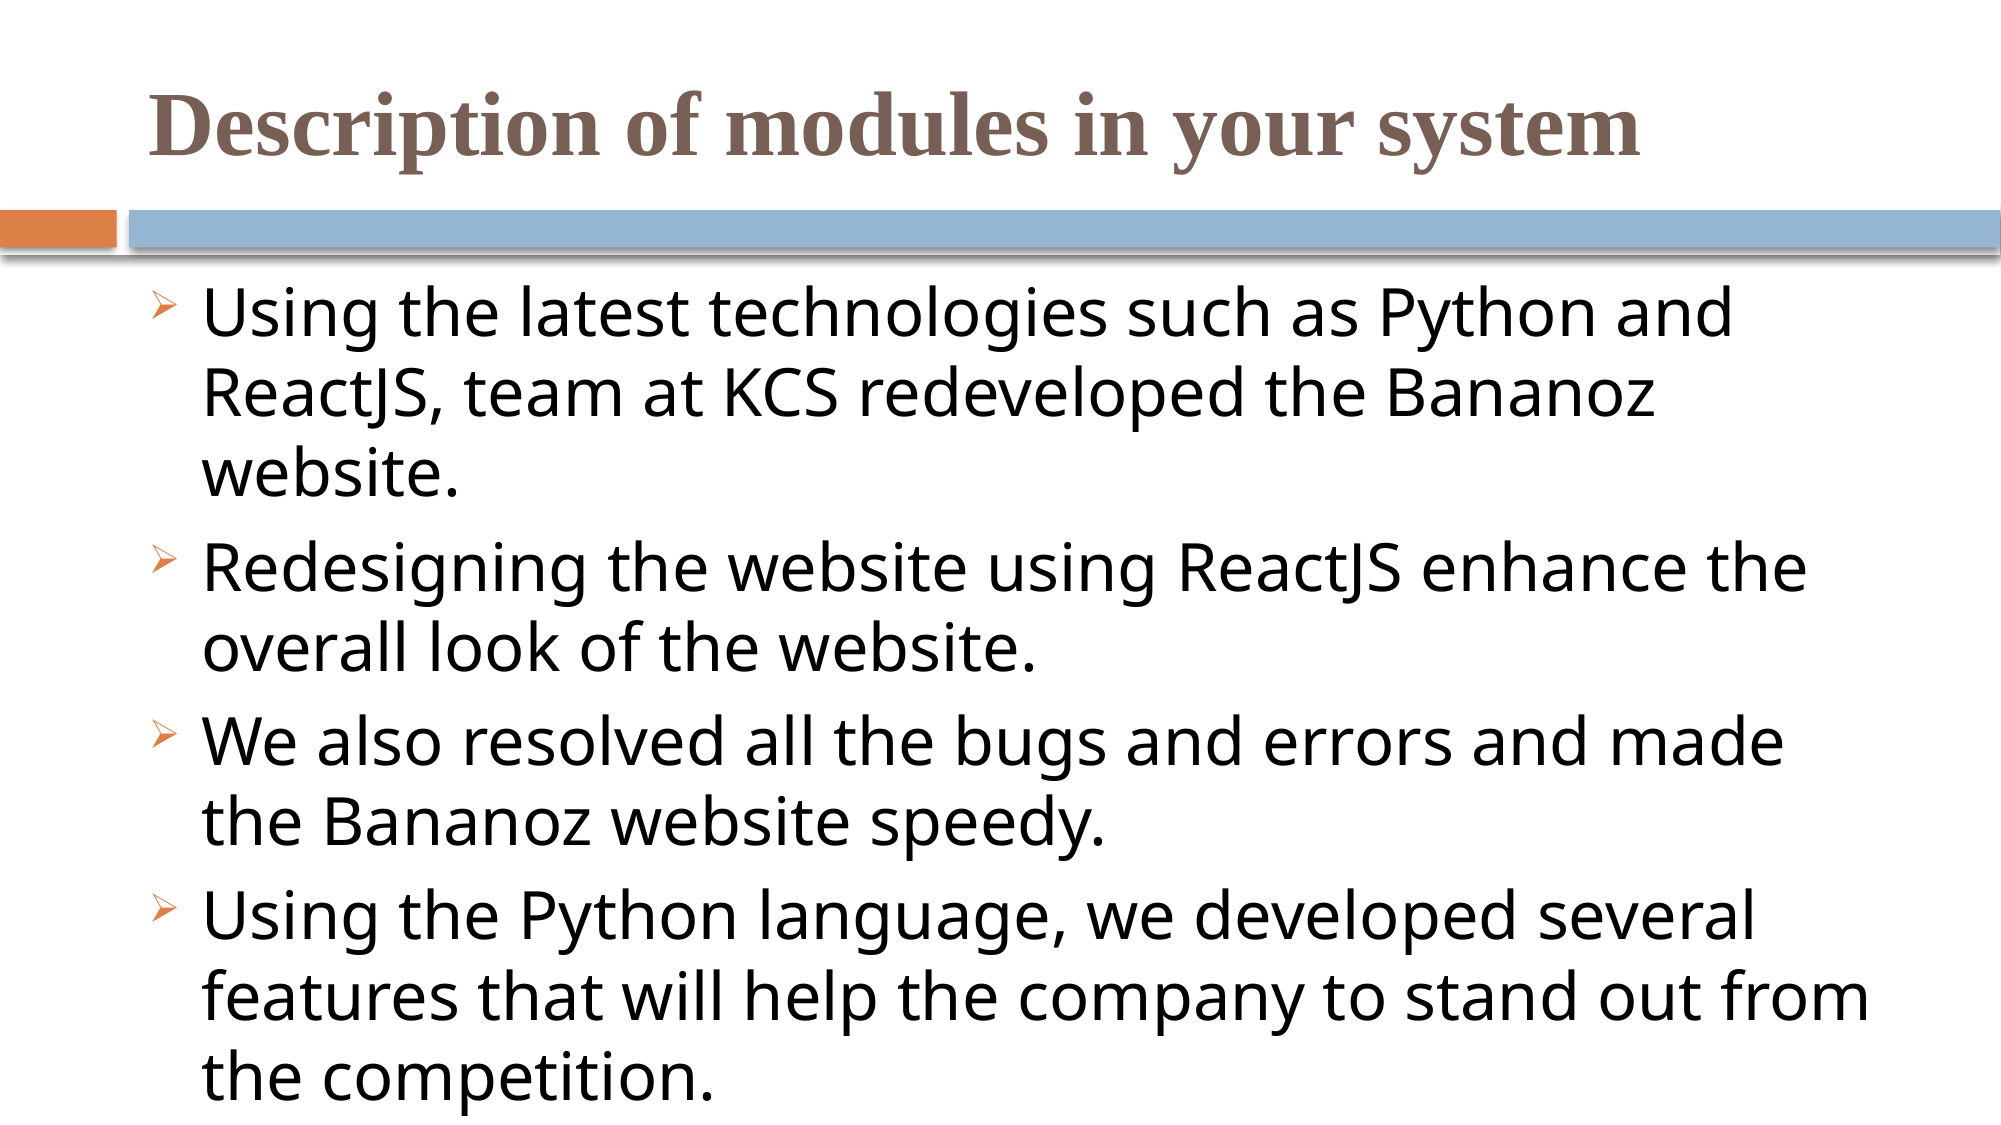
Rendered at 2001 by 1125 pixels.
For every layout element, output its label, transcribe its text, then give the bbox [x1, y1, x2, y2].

list Using the latest technologies such as Python and ReactJS, team at KCS redeveloped the Bananoz website. Redesigning the website using ReactJS enhance the overall look of the website. We also resolved all the bugs and errors and made the Bananoz website speedy. Using the Python language, we developed several features that will help the company to stand out from the competition. [133, 262, 1918, 1000]
title Description of modules in your system [133, 37, 1918, 200]
